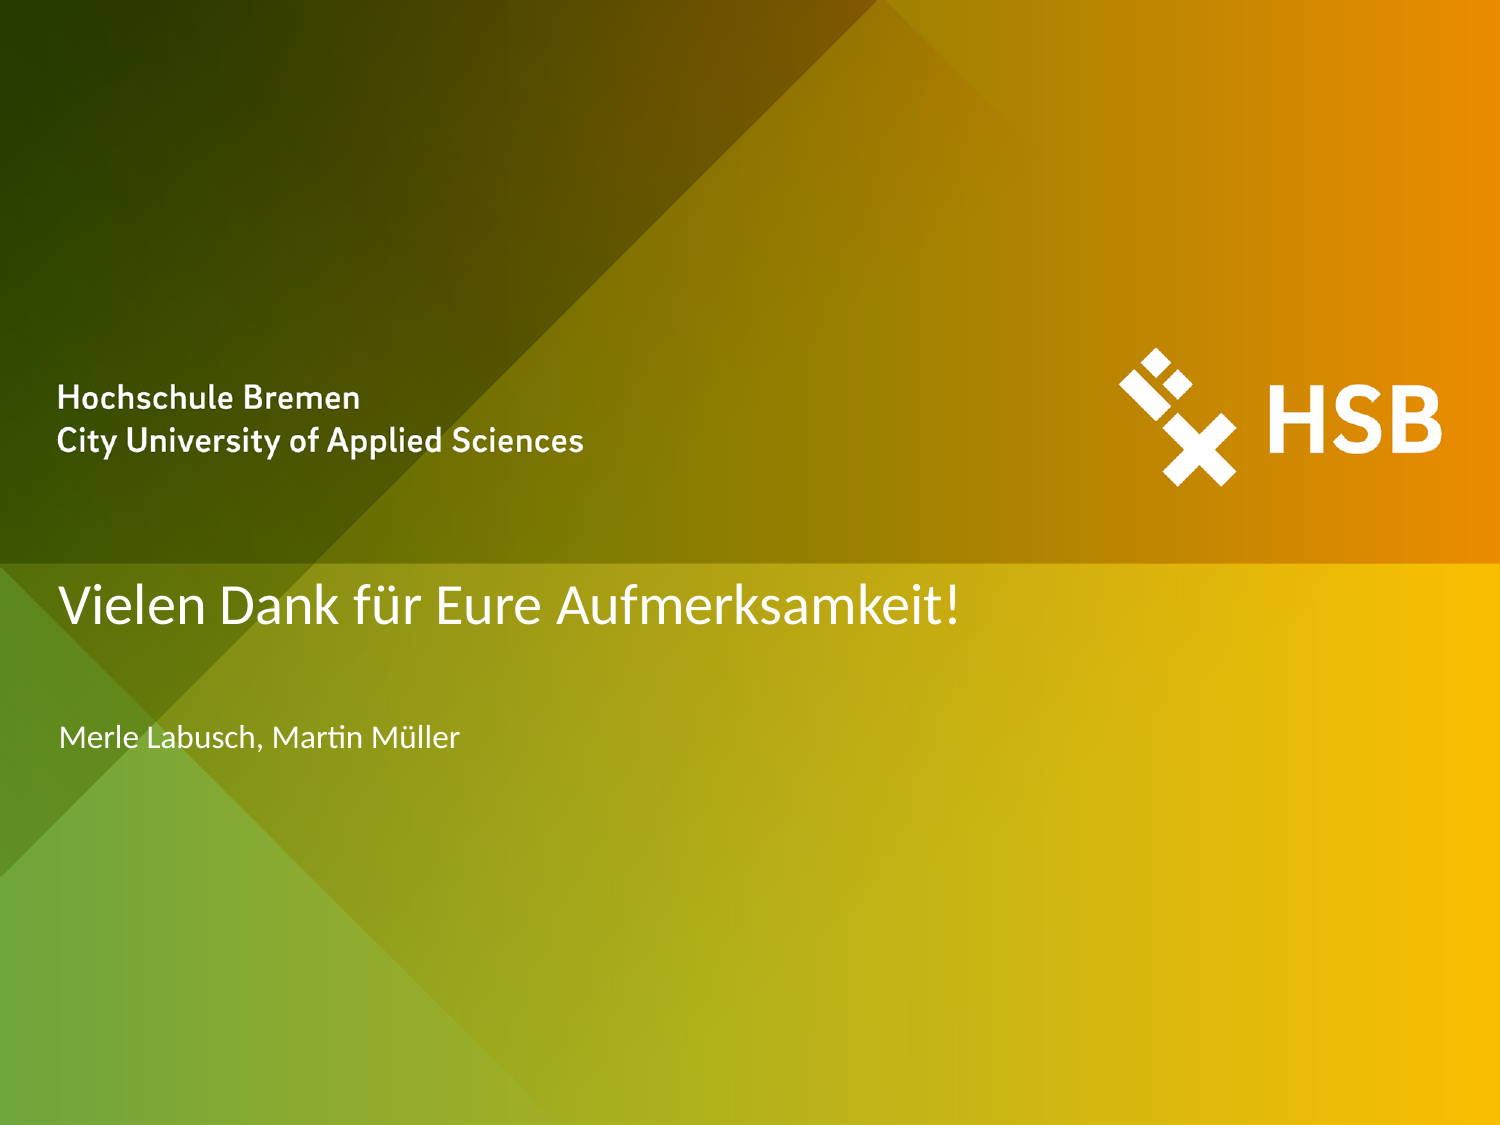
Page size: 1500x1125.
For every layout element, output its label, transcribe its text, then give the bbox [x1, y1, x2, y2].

picture [0, 0, 1500, 1125]
title Vielen Dank für Eure Aufmerksamkeit! [58, 574, 1437, 633]
list Merle Labusch, Martin Müller [58, 717, 1442, 997]
